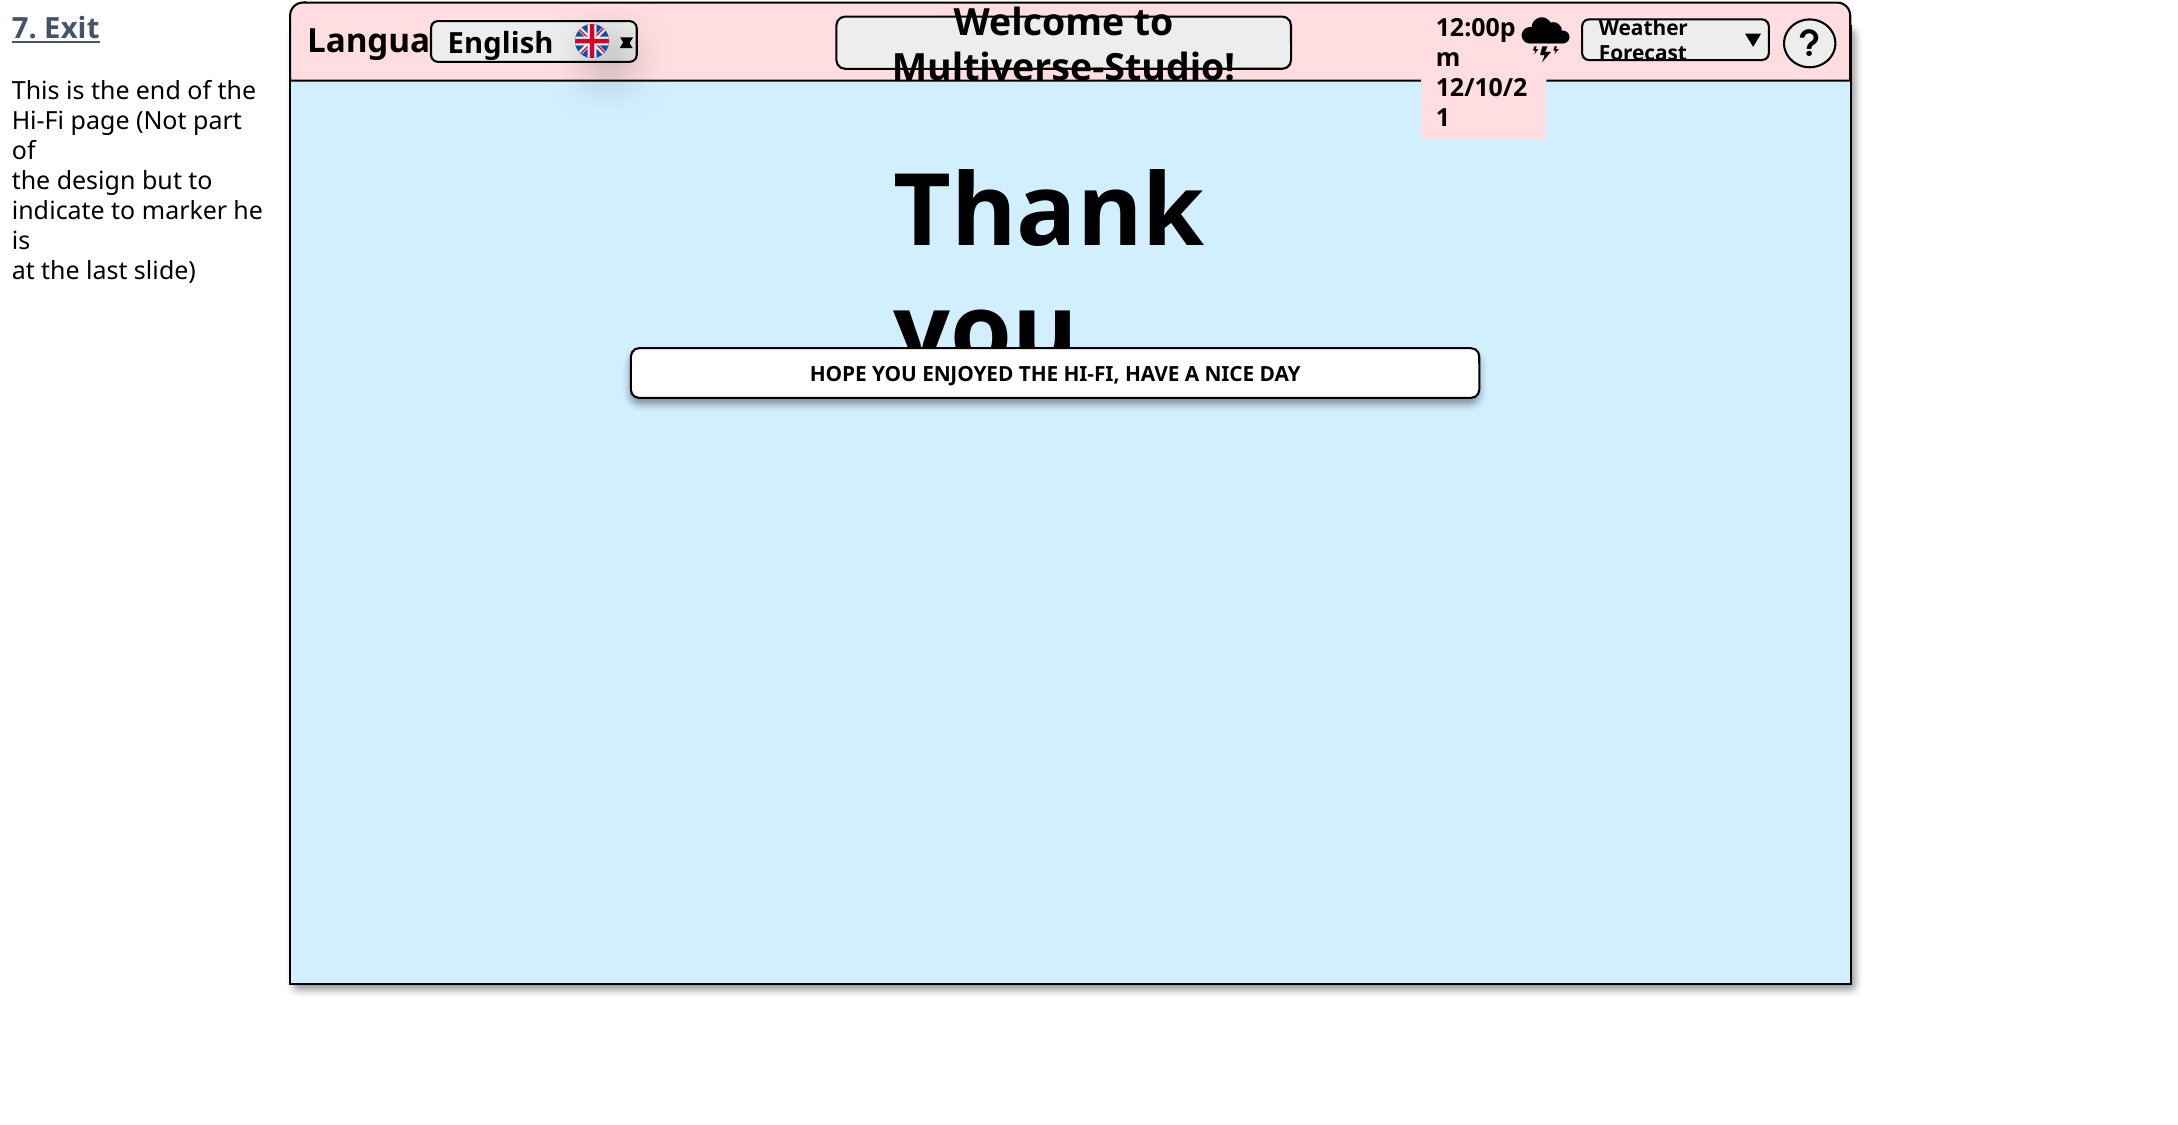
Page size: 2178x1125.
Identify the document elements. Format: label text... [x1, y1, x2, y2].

text_box Thank you [878, 138, 1395, 347]
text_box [1784, 19, 1836, 68]
text_box [289, 82, 1852, 985]
text_box 7. Exit This is the end of the Hi-Fi page (Not part of the design but to indicate to marker he is at the last slide) [0, 2, 286, 292]
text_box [290, 2, 1851, 81]
text_box HOPE YOU ENJOYED THE HI-FI, HAVE A NICE DAY [629, 347, 1481, 399]
